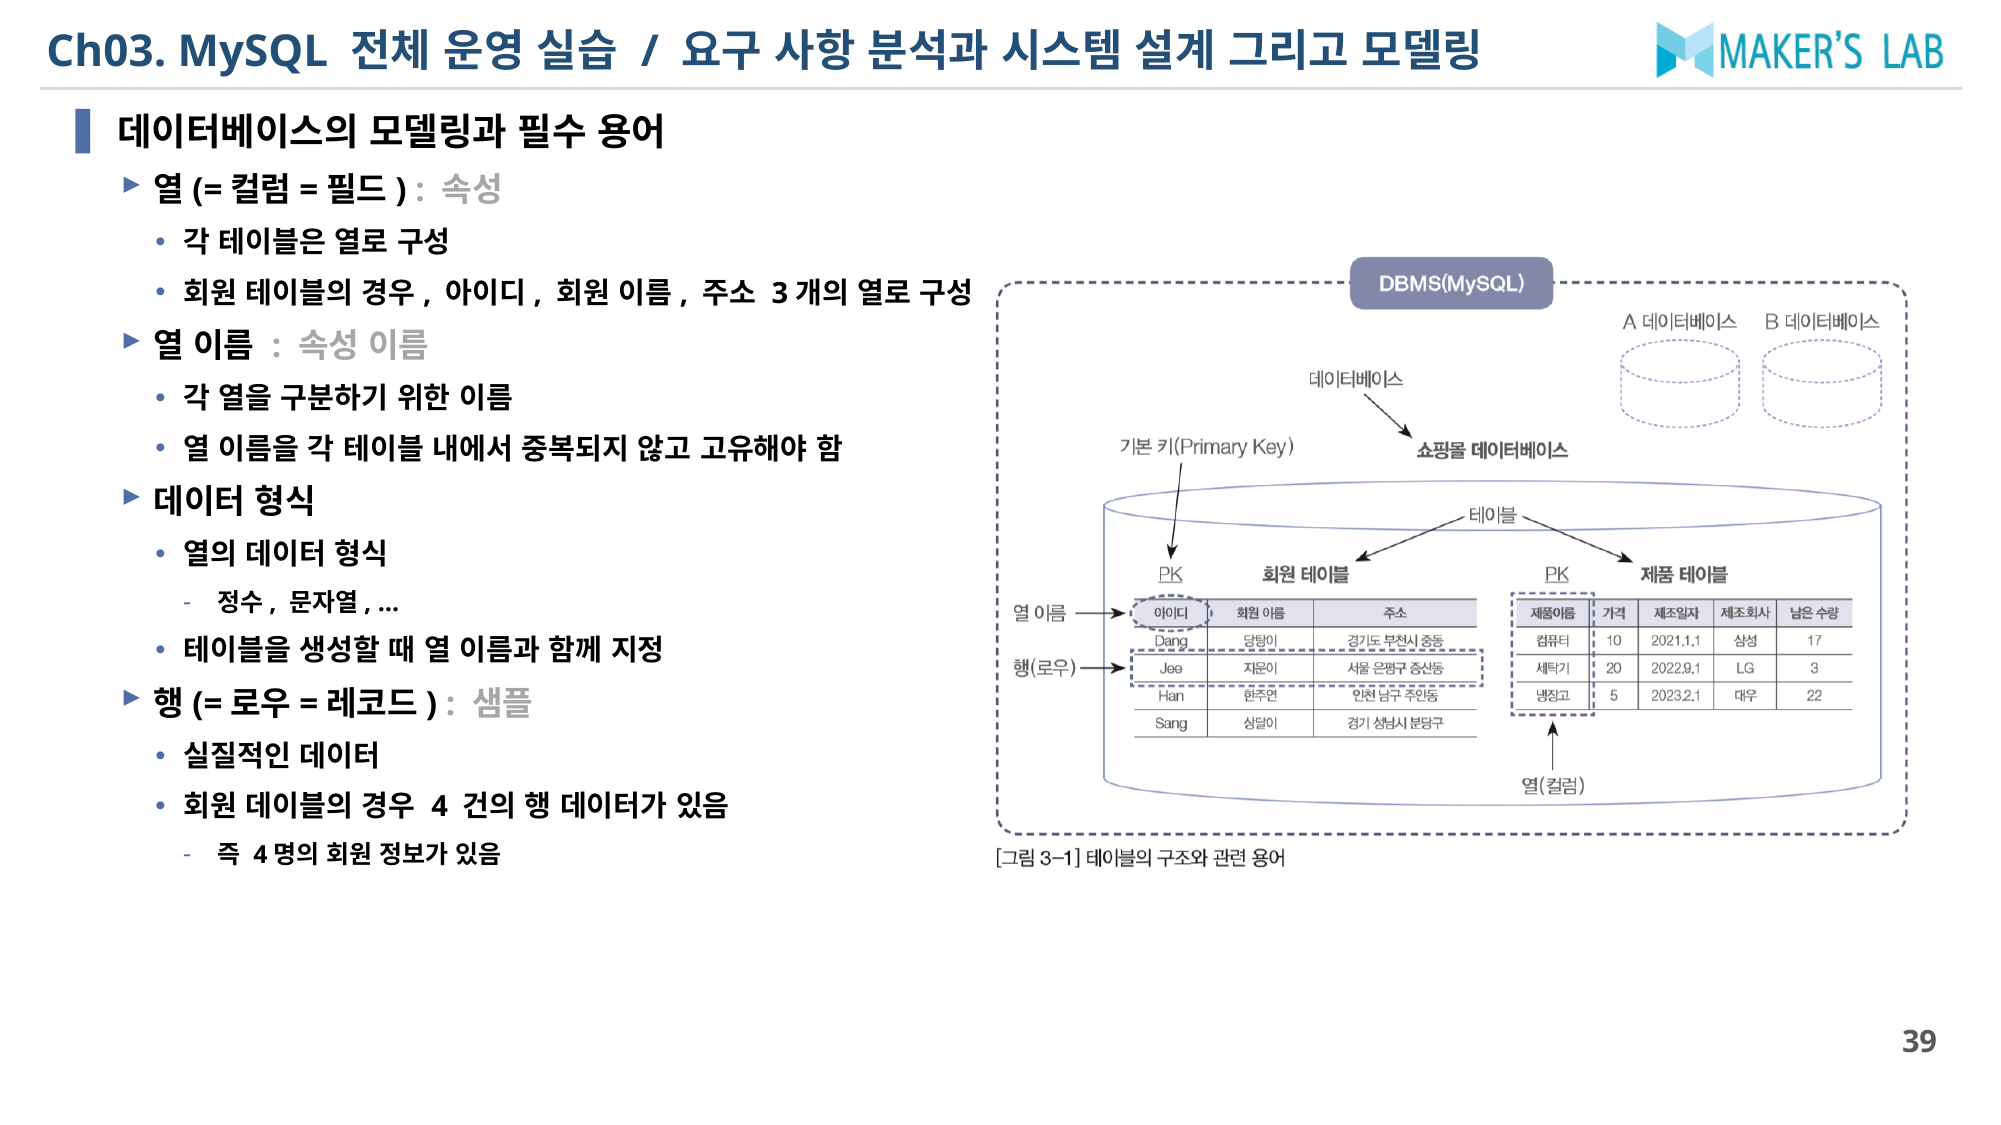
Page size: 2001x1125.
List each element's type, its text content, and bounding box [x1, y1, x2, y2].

list 데이터베이스의 모델링과 필수 용어 열(=컬럼=필드) : 속성 각 테이블은 열로 구성 회원 테이블의 경우, 아이디, 회원 이름, 주소 3개의 열로 구성 열 이름 : 속성 이름 각 열을 구분하기 위한 이름 열 이름을 각 테이블 내에서 중복되지 않고 고유해야 함 데이터 형식 열의 데이터 형식 정수, 문자열, … 테이블을 생성할 때 열 이름과 함께 지정 행(=로우=레코드) : 샘플 실질적인 데이터 회원 데이블의 경우 4 건의 행 데이터가 있음 즉 4명의 회원 정보가 있음 [46, 100, 1969, 404]
title Ch03. MySQL 전체 운영 실습 / 요구 사항 분석과 시스템 설계 그리고 모델링 [31, 14, 1914, 84]
slide_number 39 [1802, 1012, 1953, 1073]
picture [991, 254, 1910, 871]
picture [1648, 11, 1952, 84]
